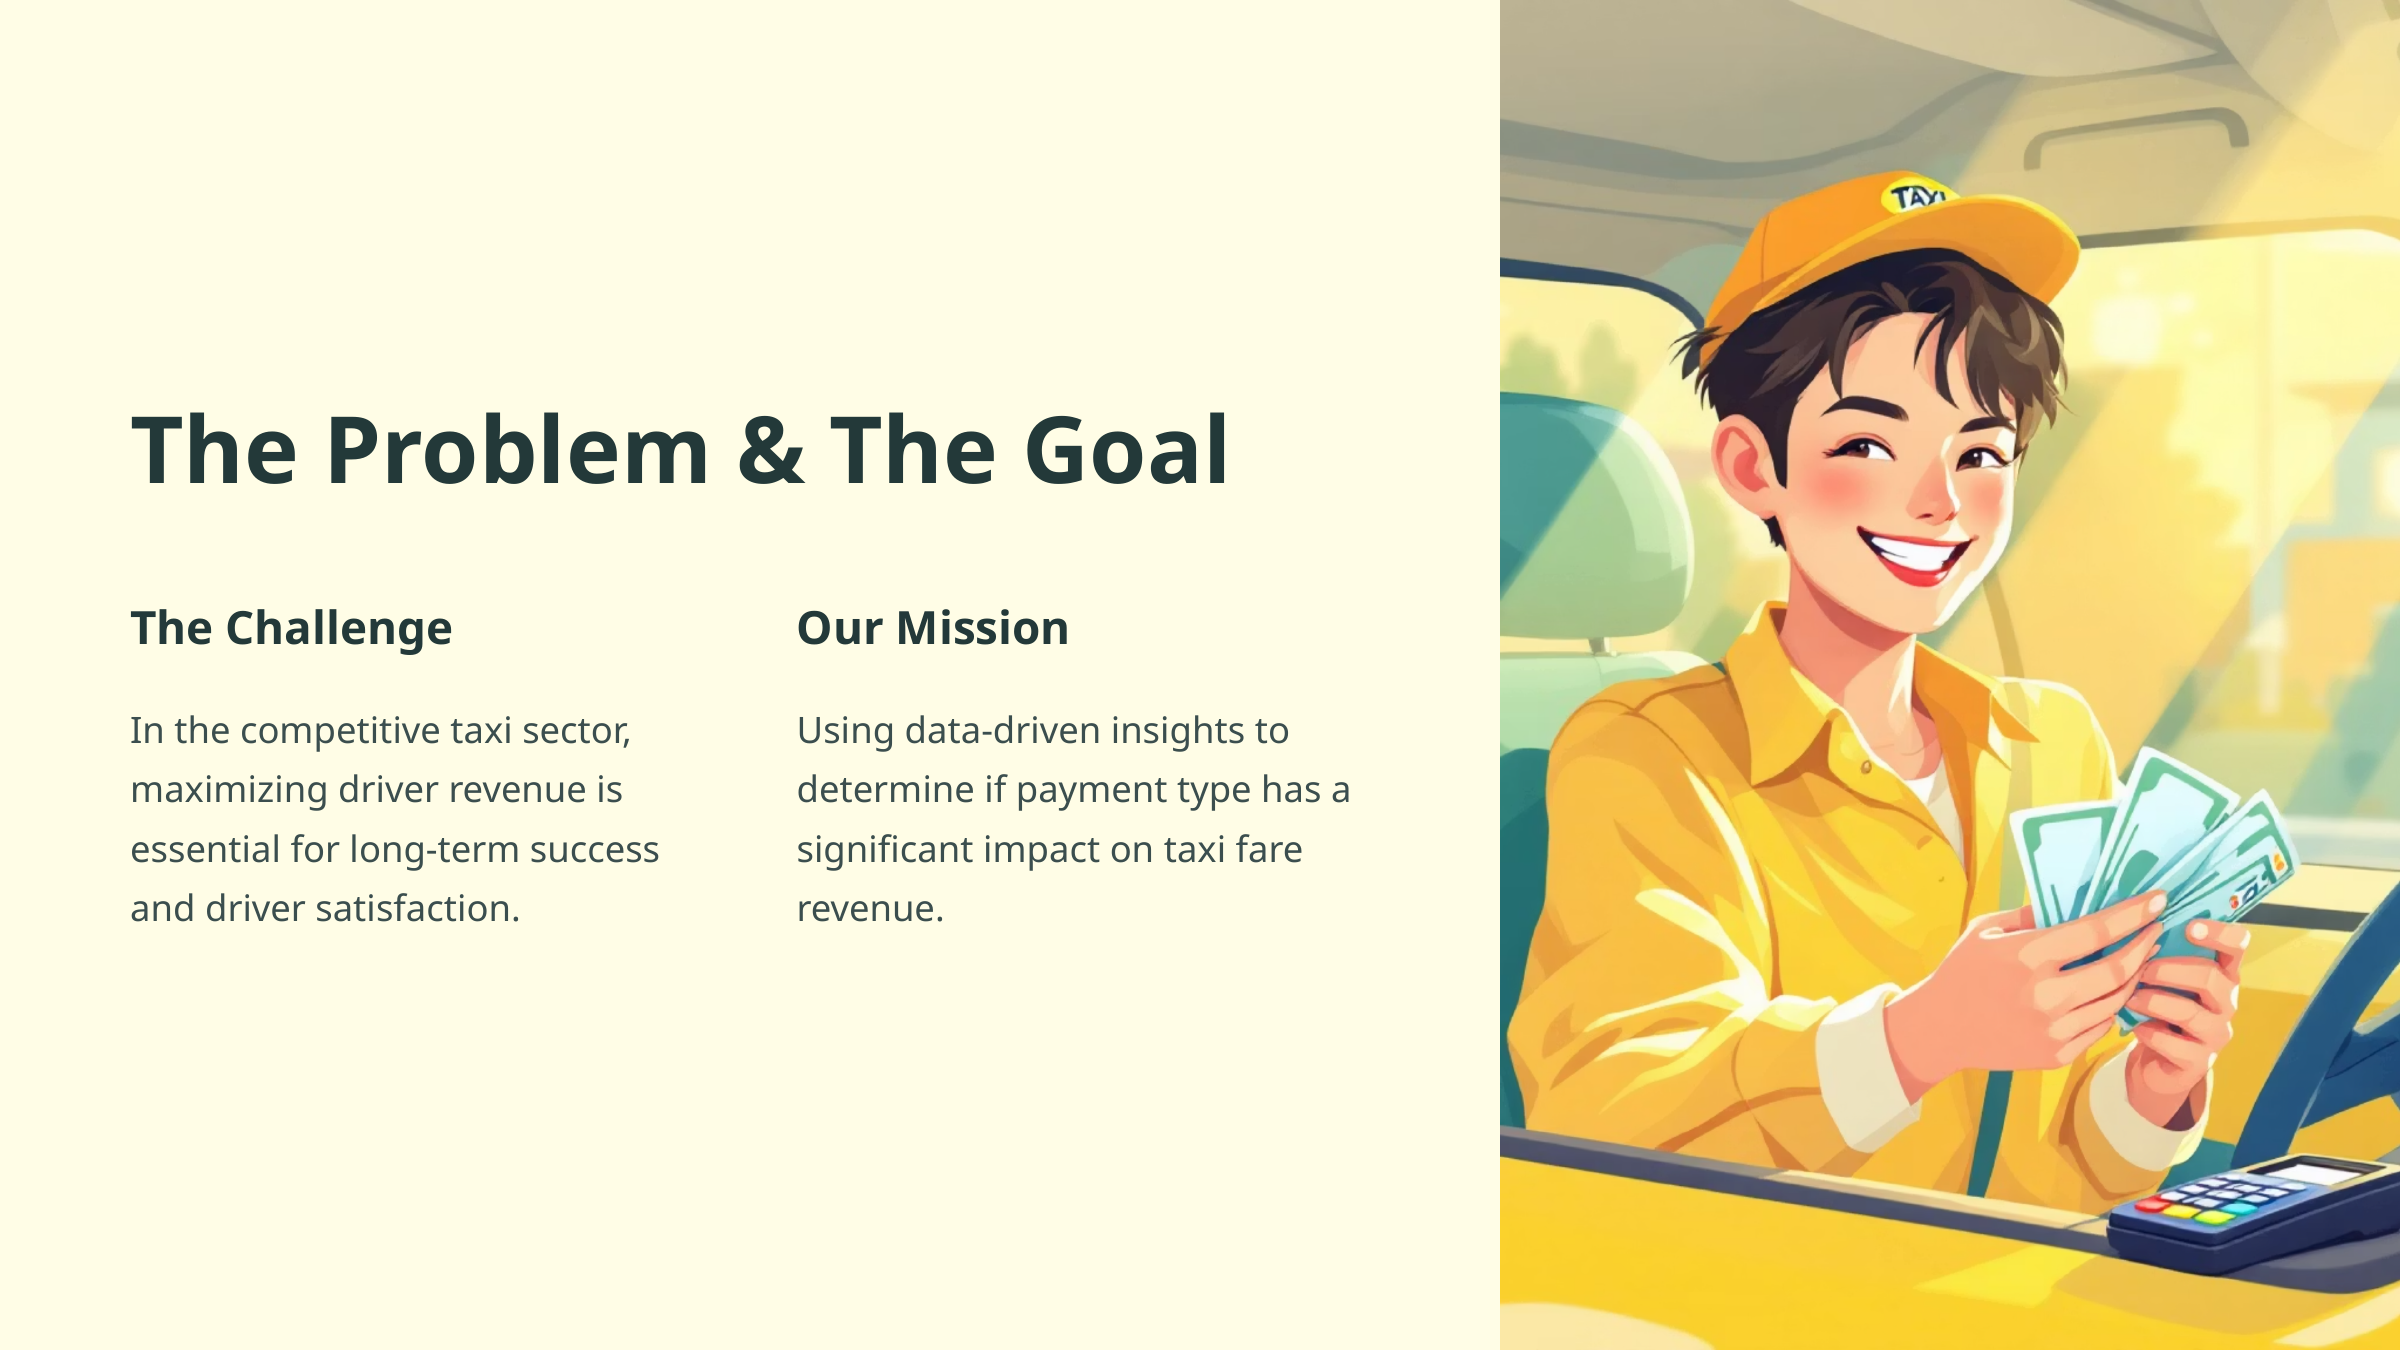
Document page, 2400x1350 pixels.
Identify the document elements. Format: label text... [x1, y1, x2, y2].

text_box Our Mission [796, 596, 1262, 655]
text_box Using data-driven insights to determine if payment type has a significant impact on taxi fare revenue. [796, 691, 1371, 930]
text_box In the competitive taxi sector, maximizing driver revenue is essential for long-term success and driver satisfaction. [130, 691, 705, 930]
text_box The Challenge [130, 596, 596, 655]
picture [1499, 0, 2400, 1350]
text_box The Problem & The Goal [130, 386, 1351, 504]
